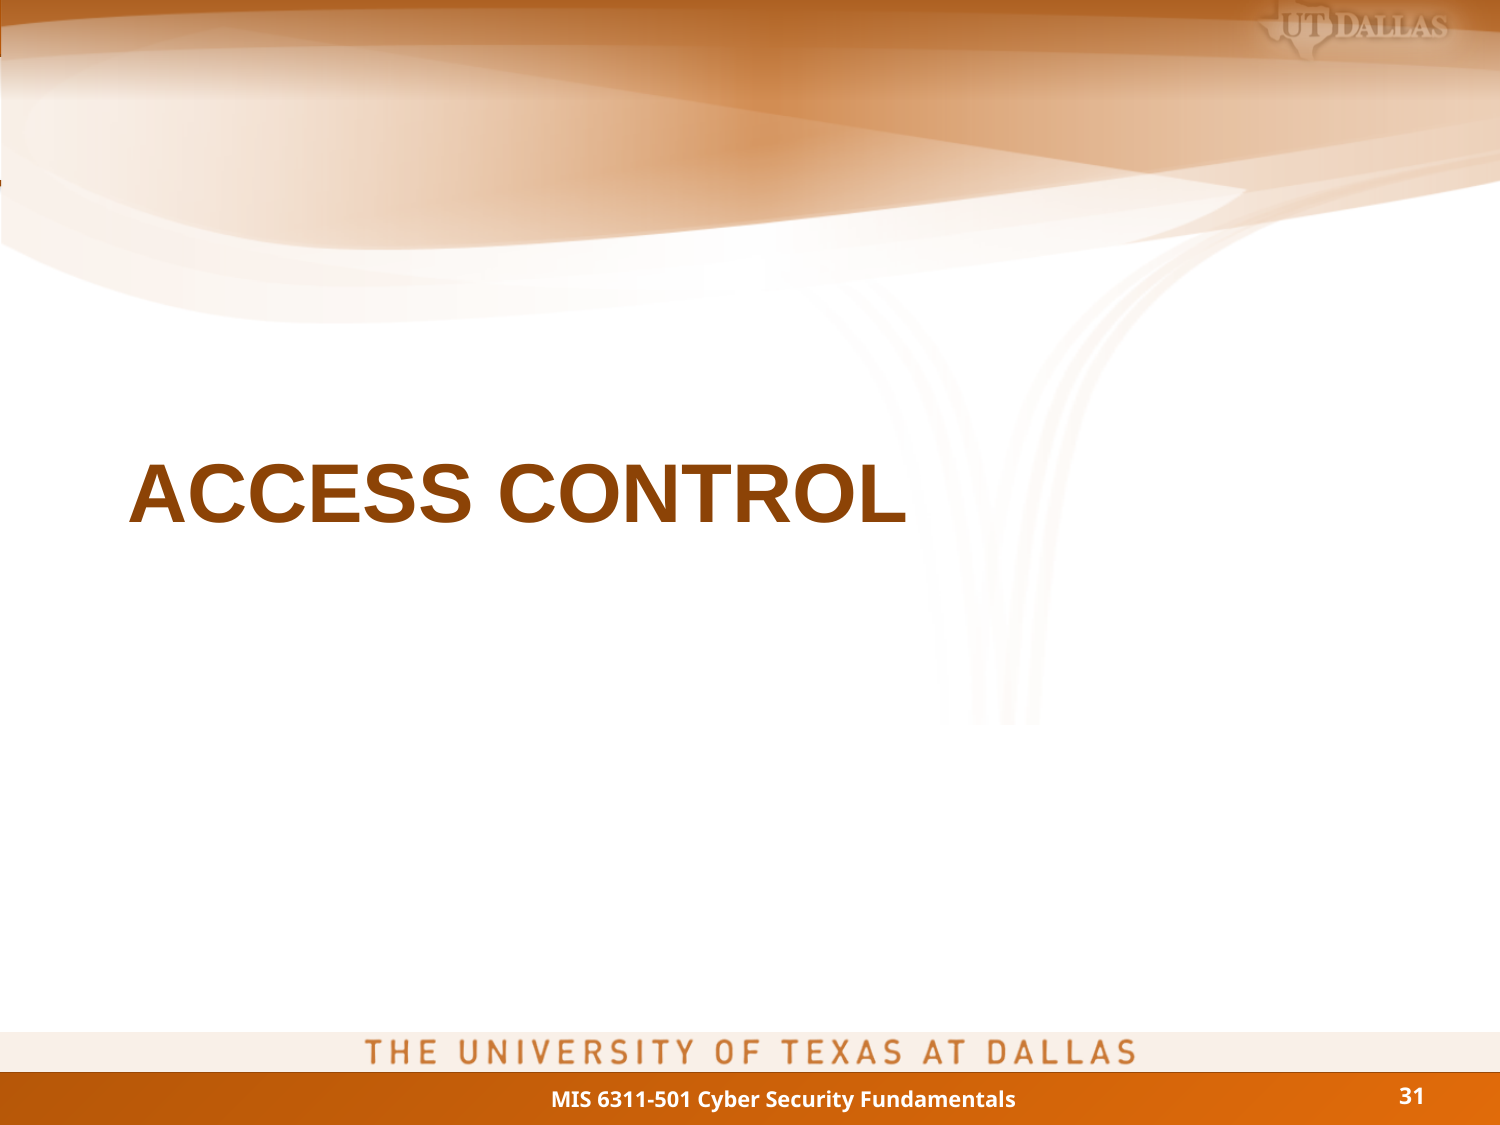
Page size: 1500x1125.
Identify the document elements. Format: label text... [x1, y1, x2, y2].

title Access Control [112, 324, 1500, 549]
slide_number 31 [1350, 1076, 1475, 1120]
picture [1218, 0, 1500, 86]
